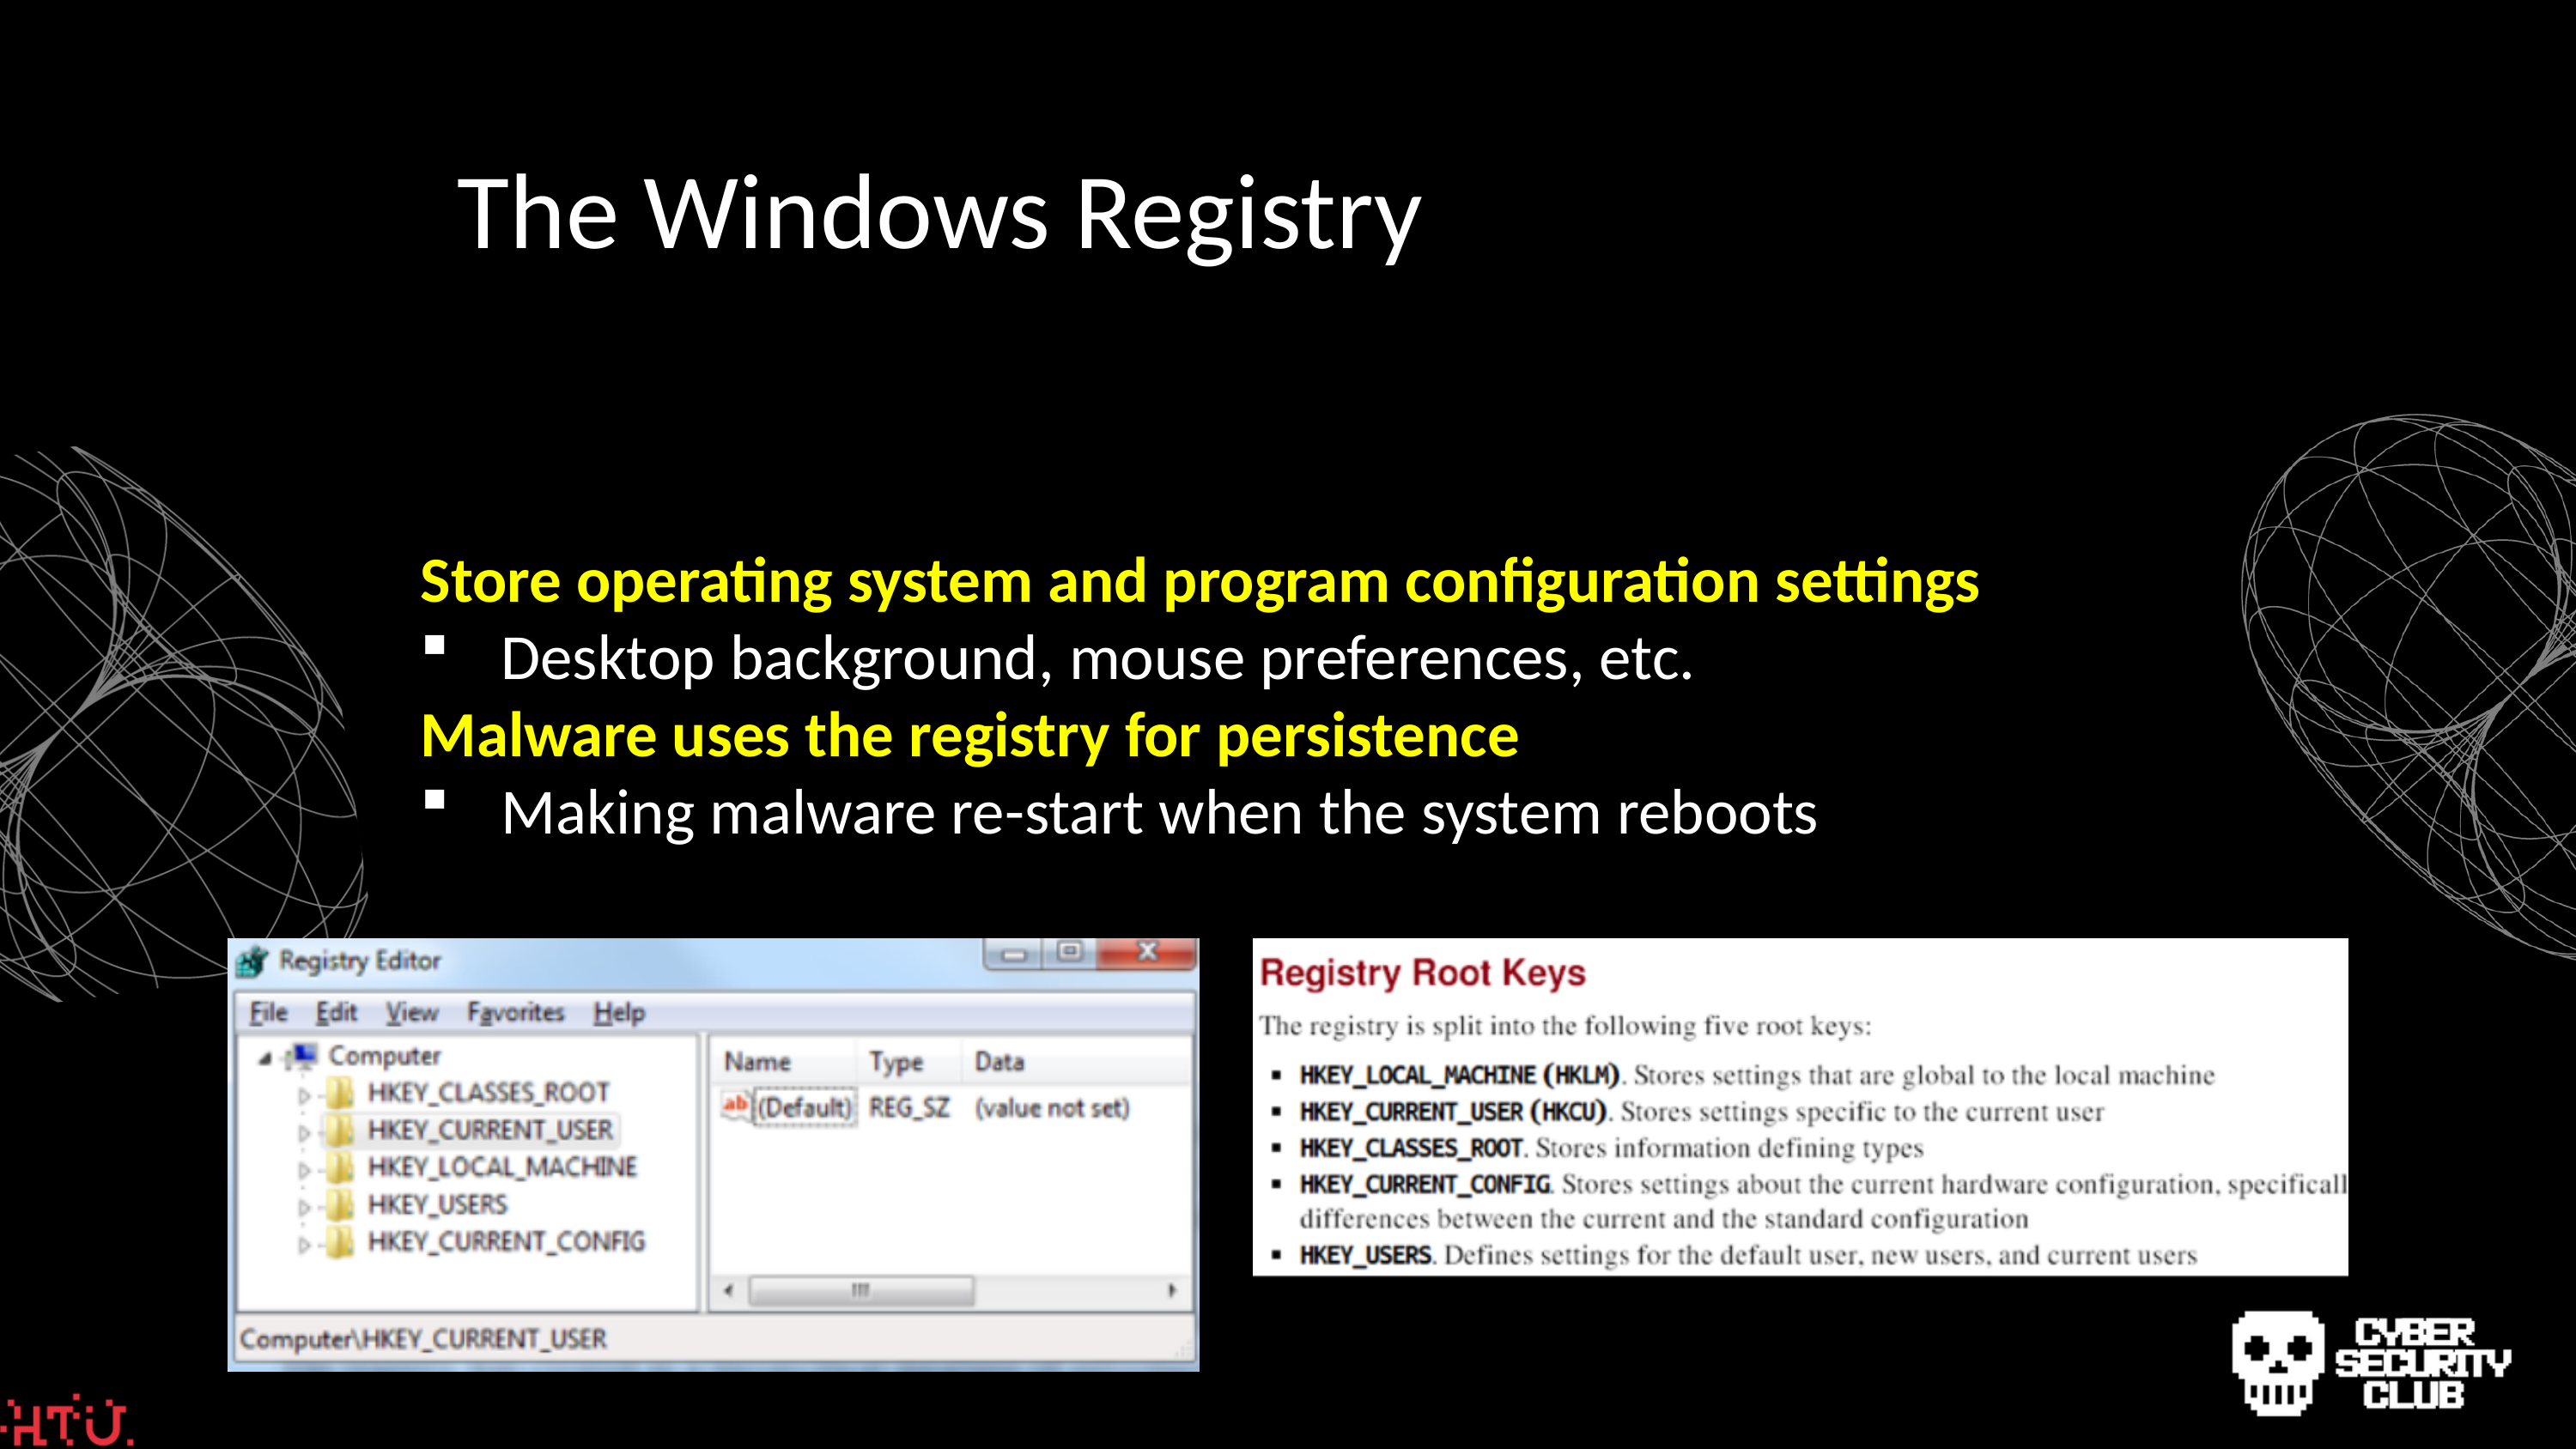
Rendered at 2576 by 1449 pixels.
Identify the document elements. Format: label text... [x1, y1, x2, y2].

text_box The Windows Registry [445, 134, 2131, 276]
text_box [0, 414, 374, 1011]
text_box Store operating system and program configuration settings Desktop background, mouse preferences, etc. Malware uses the registry for persistence Making malware re-start when the system reboots [407, 530, 2317, 853]
text_box [2241, 414, 2576, 964]
picture [1252, 938, 2348, 1277]
picture [227, 938, 1200, 1373]
text_box [2224, 1303, 2516, 1421]
text_box [0, 1353, 134, 1449]
